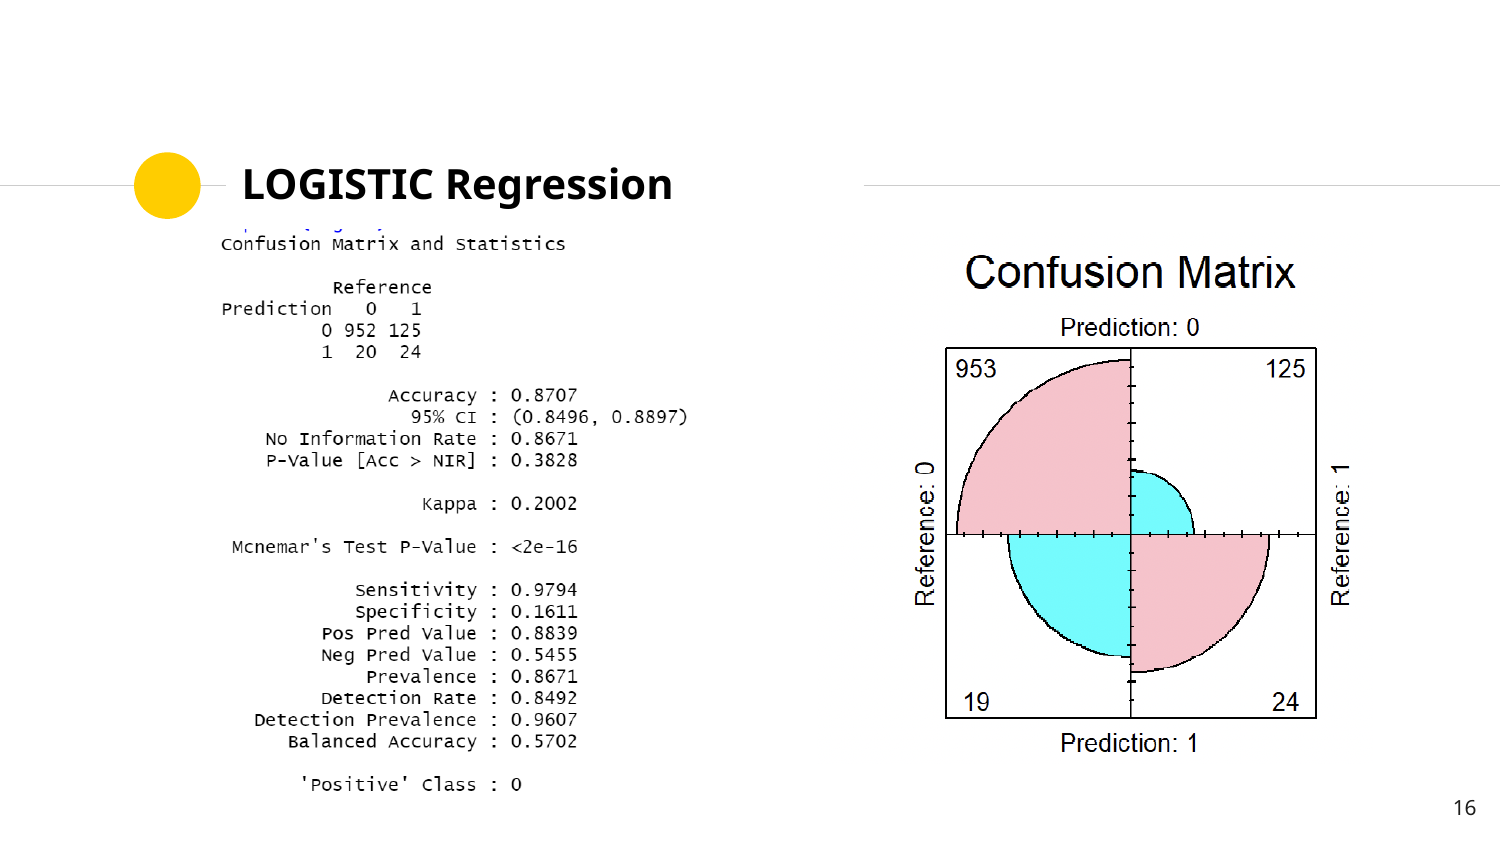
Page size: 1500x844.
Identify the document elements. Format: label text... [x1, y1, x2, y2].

picture [816, 232, 1373, 764]
slide_number 16 [1401, 779, 1492, 844]
picture [217, 229, 691, 802]
title LOGISTIC Regression [226, 146, 863, 219]
